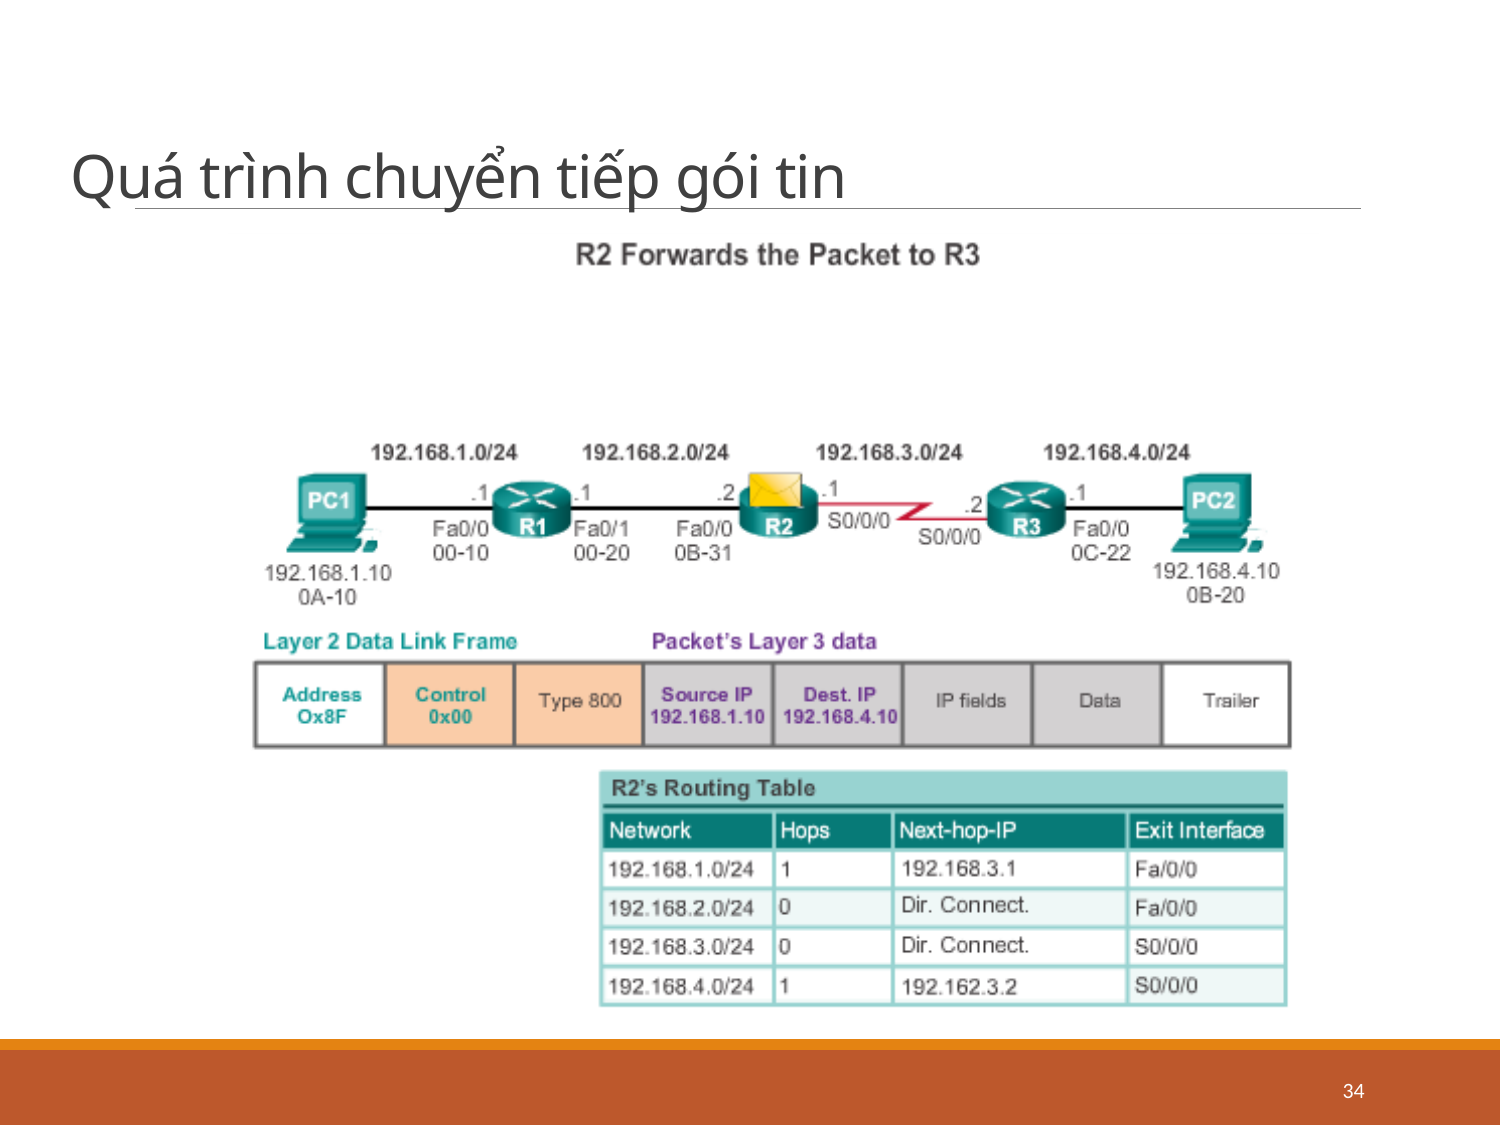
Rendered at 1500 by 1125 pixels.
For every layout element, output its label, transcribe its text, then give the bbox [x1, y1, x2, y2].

slide_number 34 [1218, 1059, 1380, 1120]
list [105, 254, 1452, 1075]
title Quá trình chuyển tiếp gói tin [55, 80, 1392, 219]
picture [228, 232, 1320, 1015]
